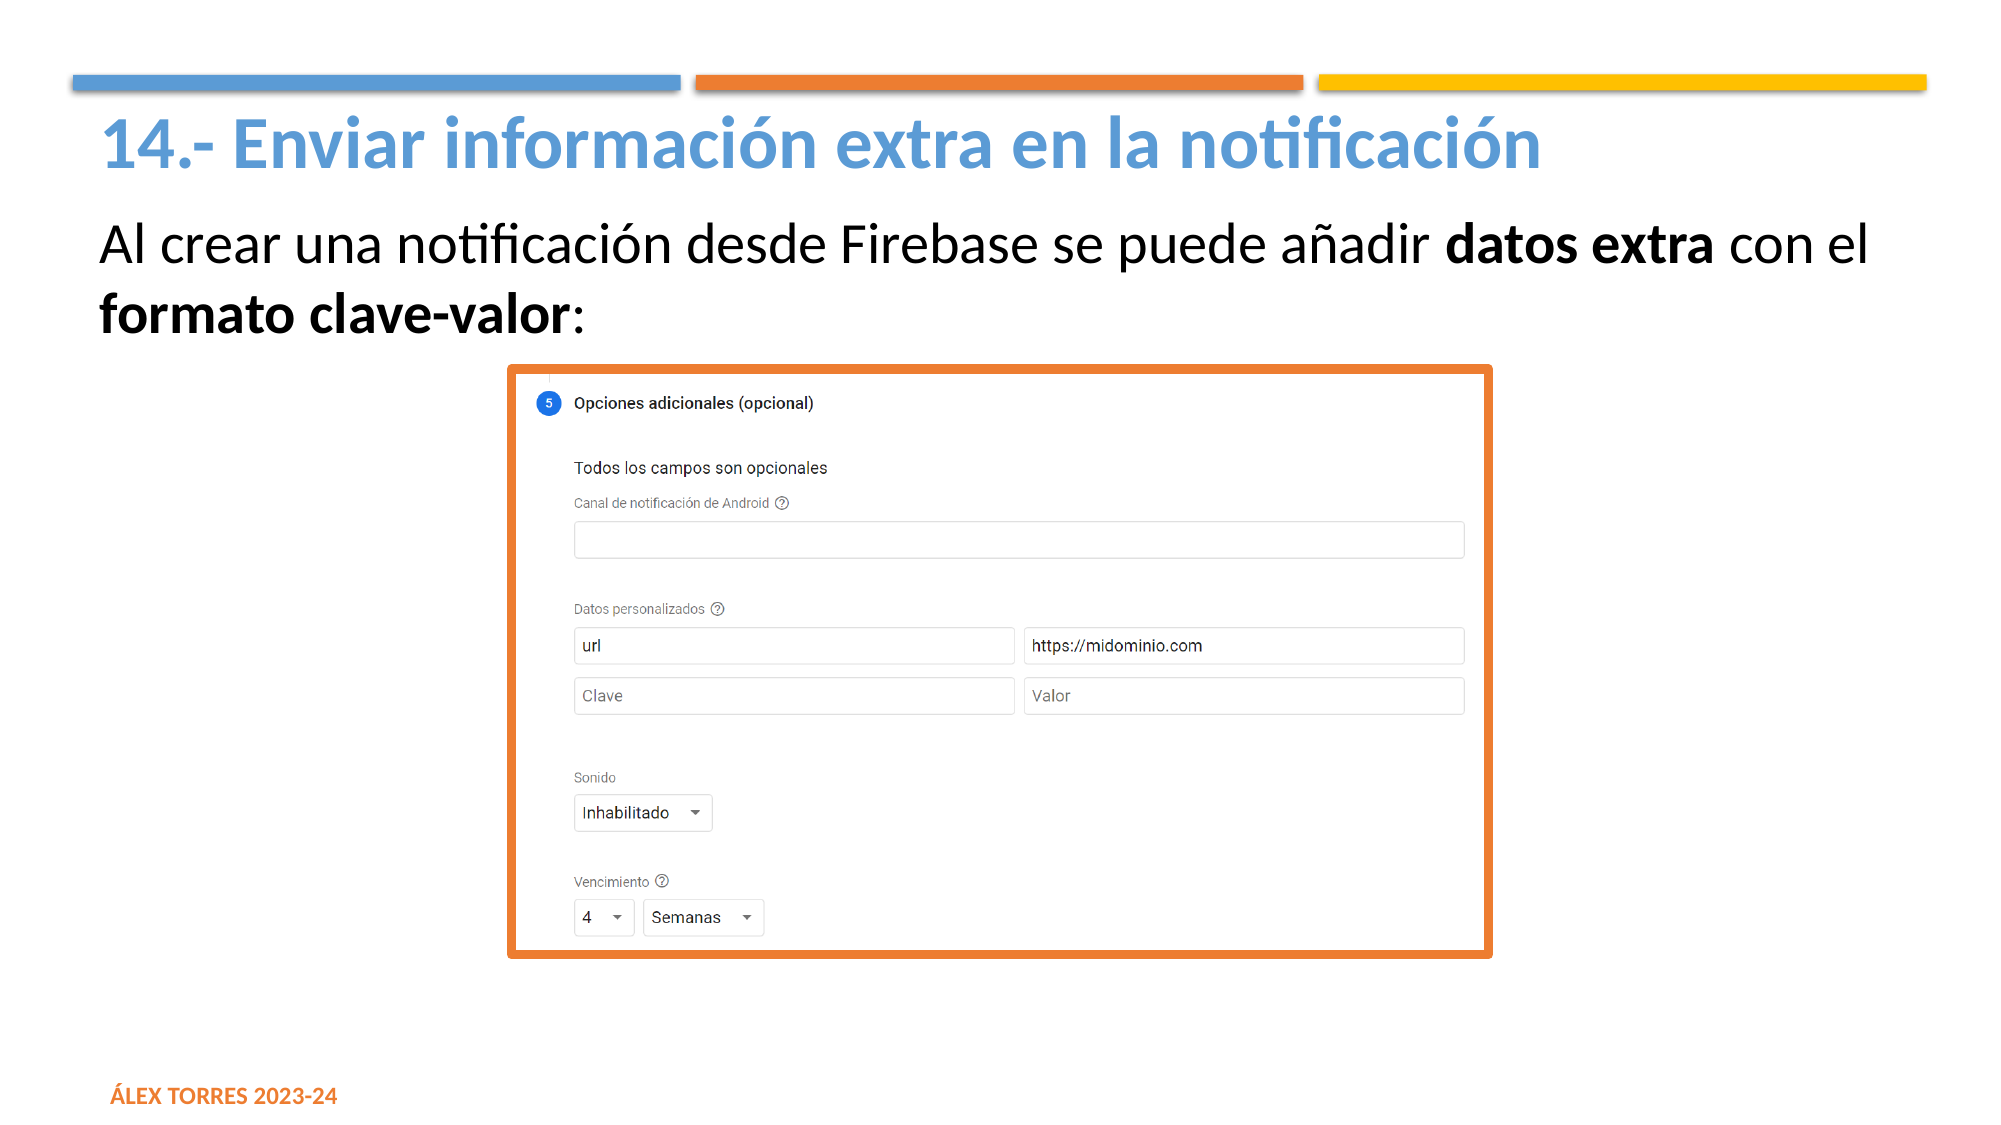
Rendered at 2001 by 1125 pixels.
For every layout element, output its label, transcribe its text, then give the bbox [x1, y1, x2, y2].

picture [515, 372, 1485, 951]
text_box Al crear una notificación desde Firebase se puede añadir datos extra con el formato clave-valor: [85, 190, 1915, 1074]
text_box 14.- Enviar información extra en la notificación [85, 78, 1915, 188]
